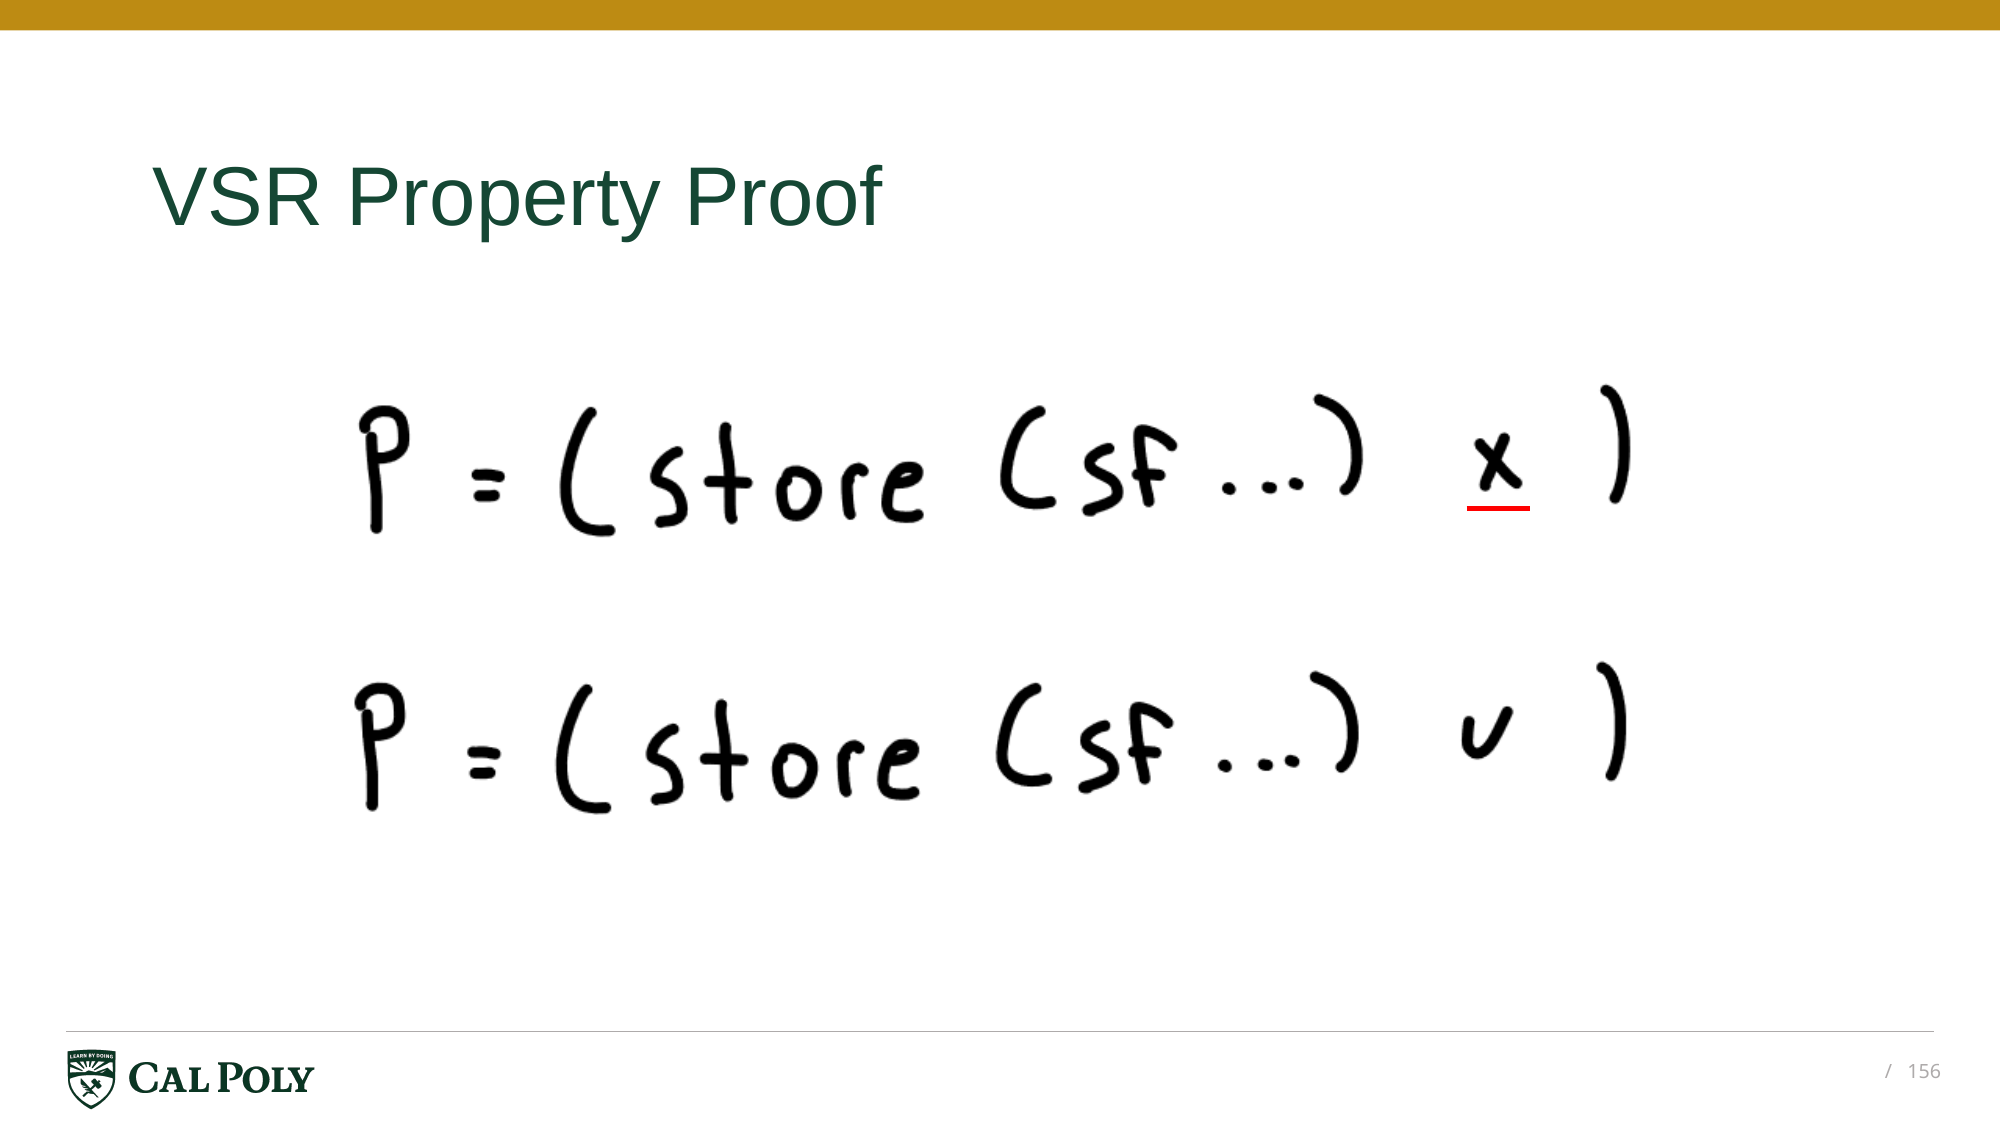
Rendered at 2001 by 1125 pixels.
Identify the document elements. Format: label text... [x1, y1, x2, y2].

picture [43, 1025, 338, 1125]
picture [322, 340, 1680, 579]
picture [333, 630, 1692, 863]
slide_number / 156 [1866, 1041, 1956, 1102]
title VSR Property Proof [137, 147, 1888, 250]
